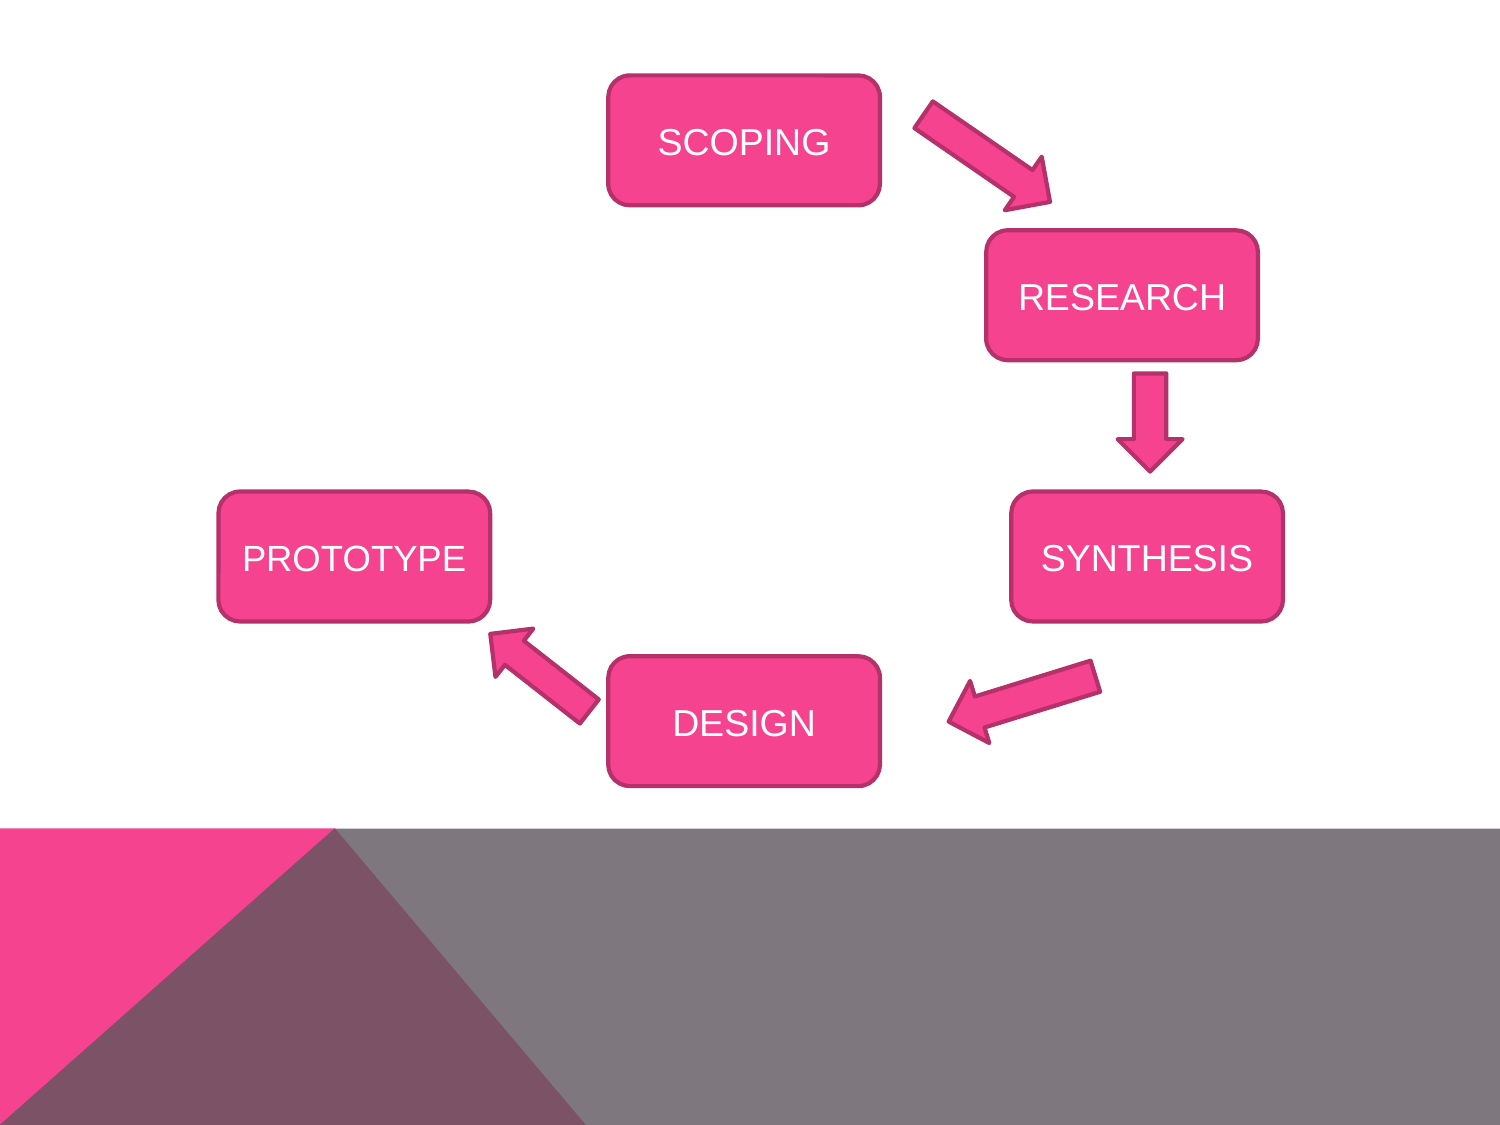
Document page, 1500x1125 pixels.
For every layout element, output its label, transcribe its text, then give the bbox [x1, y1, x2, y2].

text_box [946, 658, 1103, 745]
text_box [488, 626, 601, 726]
text_box PROTOTYPE [216, 489, 493, 624]
text_box RESEARCH [984, 228, 1261, 363]
text_box SCOPING [606, 73, 883, 208]
text_box [1115, 371, 1185, 474]
text_box SYNTHESIS [1009, 489, 1286, 624]
text_box DESIGN [606, 654, 883, 789]
text_box [912, 99, 1053, 213]
